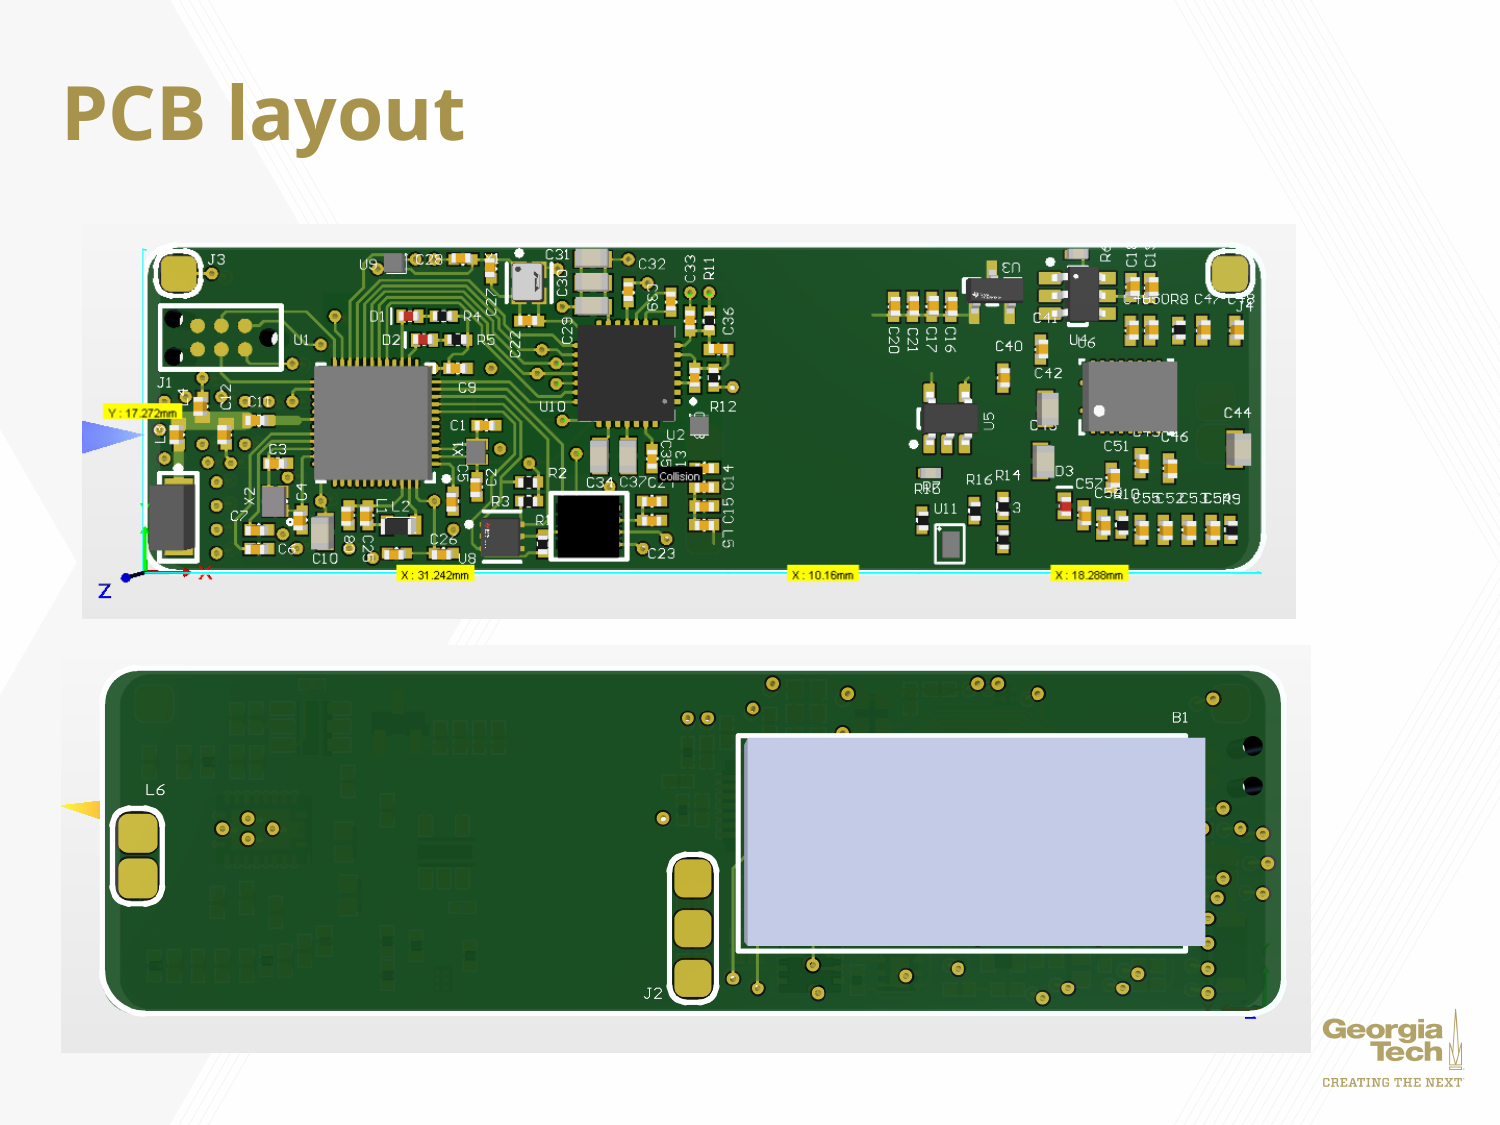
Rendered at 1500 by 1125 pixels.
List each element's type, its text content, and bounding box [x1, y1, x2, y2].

picture [0, 0, 1500, 1125]
title PCB layout [46, 32, 1454, 200]
